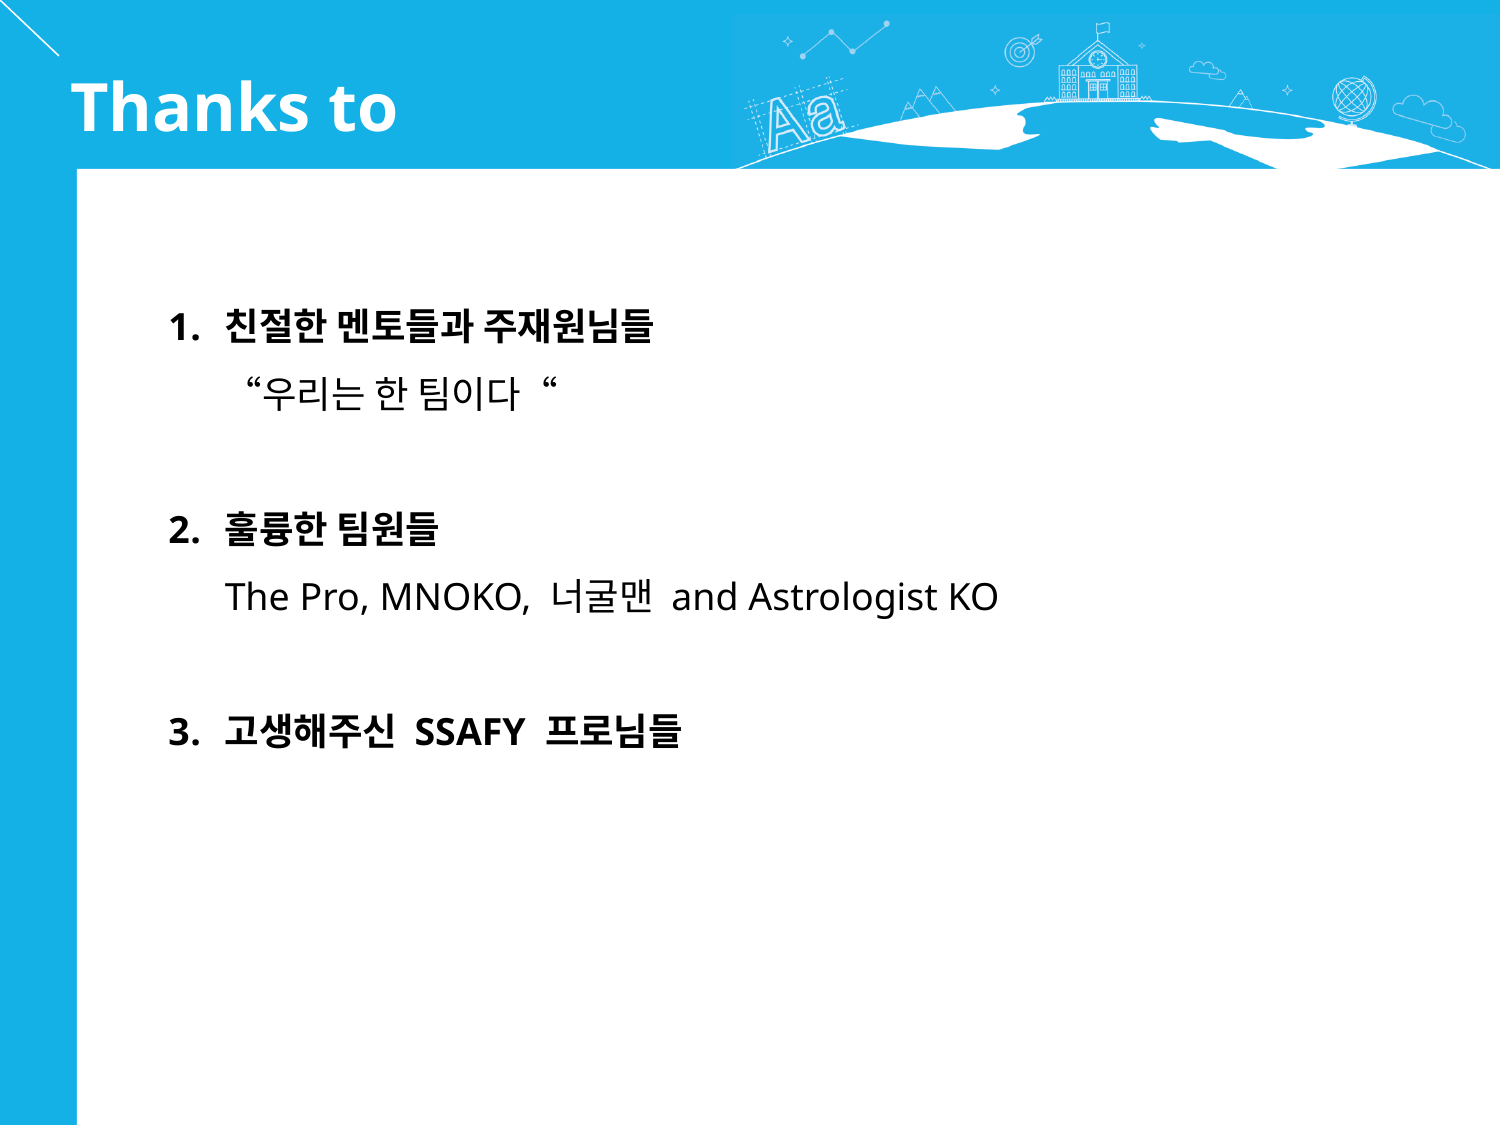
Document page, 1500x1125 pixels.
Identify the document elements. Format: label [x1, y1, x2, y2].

text_box [0, 0, 1500, 1125]
text_box [0, 0, 60, 57]
